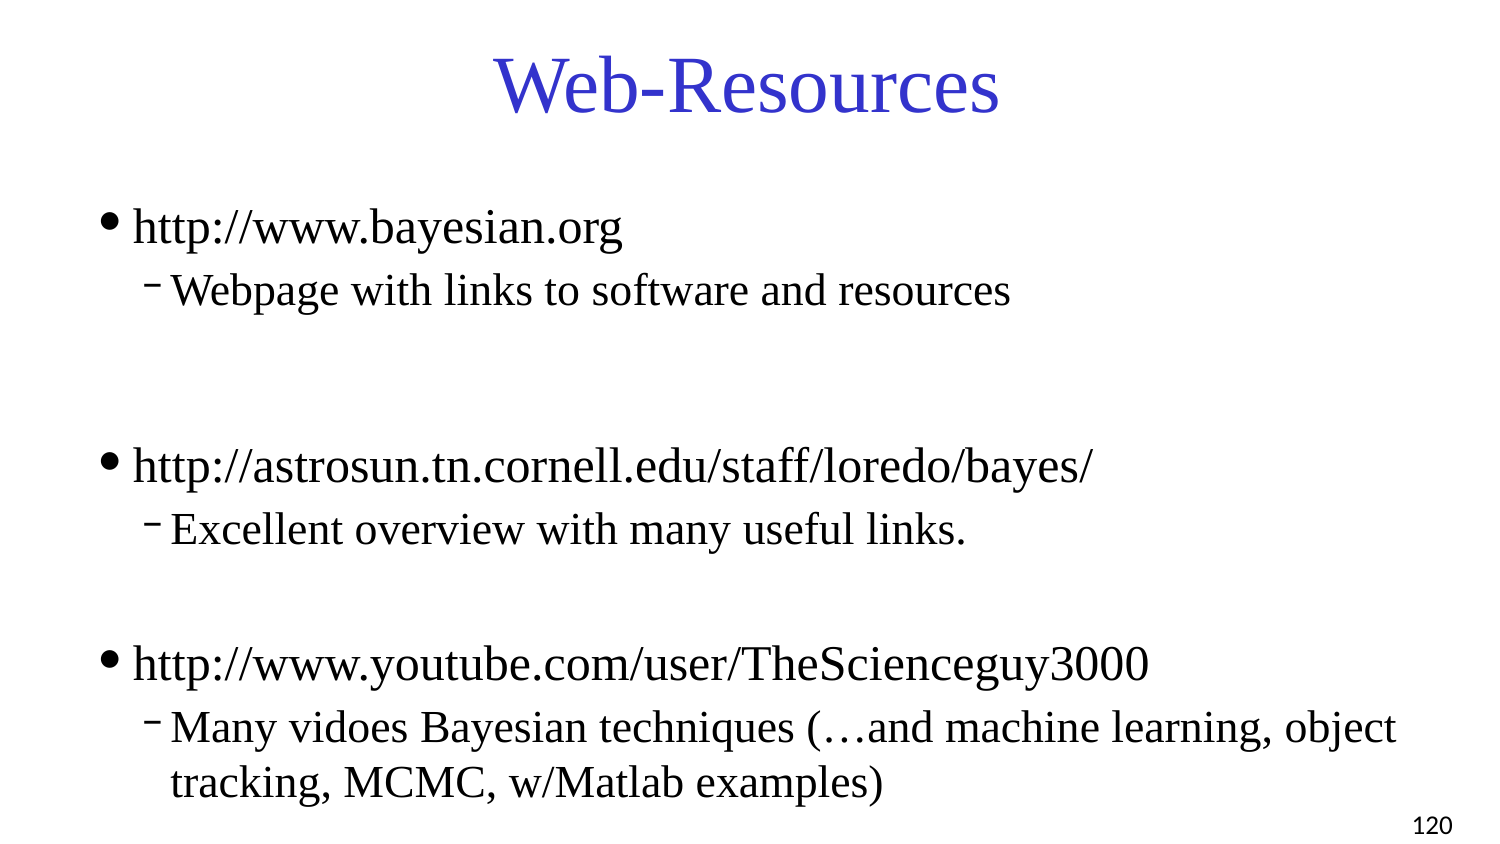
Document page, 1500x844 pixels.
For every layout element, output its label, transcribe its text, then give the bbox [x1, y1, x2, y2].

list http://www.bayesian.org Webpage with links to software and resources http://astrosun.tn.cornell.edu/staff/loredo/bayes/ Excellent overview with many useful links. http://www.youtube.com/user/TheScienceguy3000 Many vidoes Bayesian techniques (…and machine learning, object tracking, MCMC, w/Matlab examples) [87, 187, 1426, 844]
title Web-Resources [112, 0, 1388, 160]
slide_number ‹#› [1372, 802, 1492, 827]
